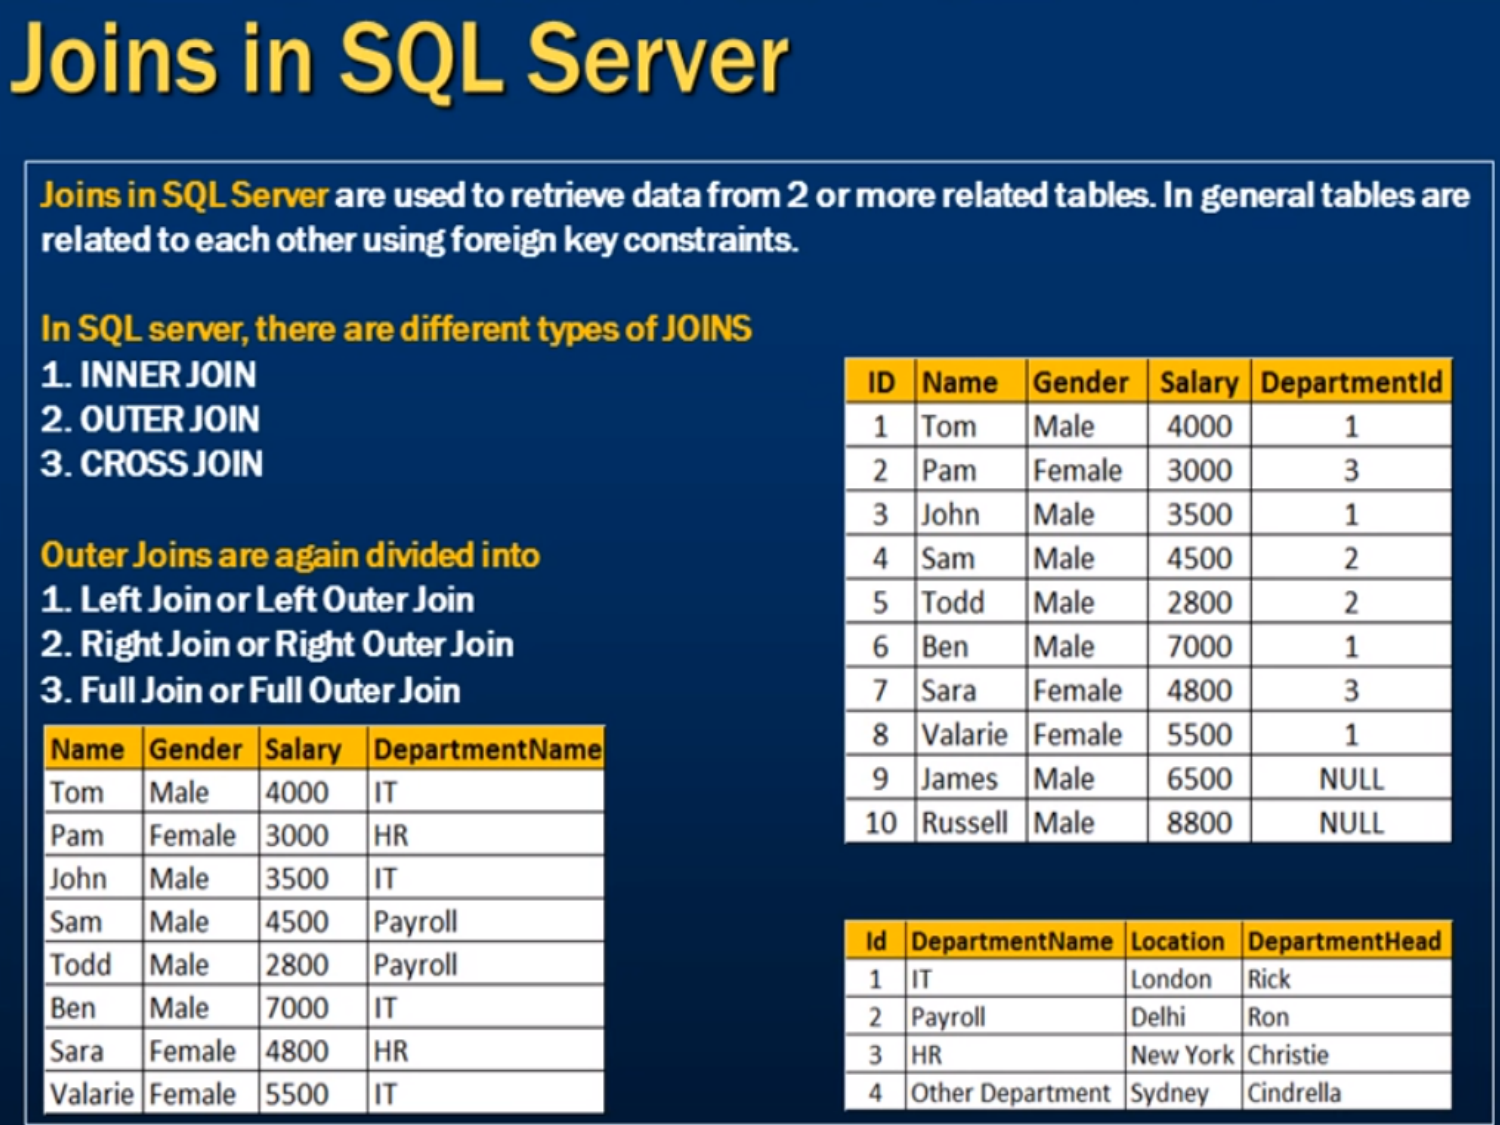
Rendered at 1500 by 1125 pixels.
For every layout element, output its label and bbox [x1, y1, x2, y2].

list [0, 0, 1500, 1125]
